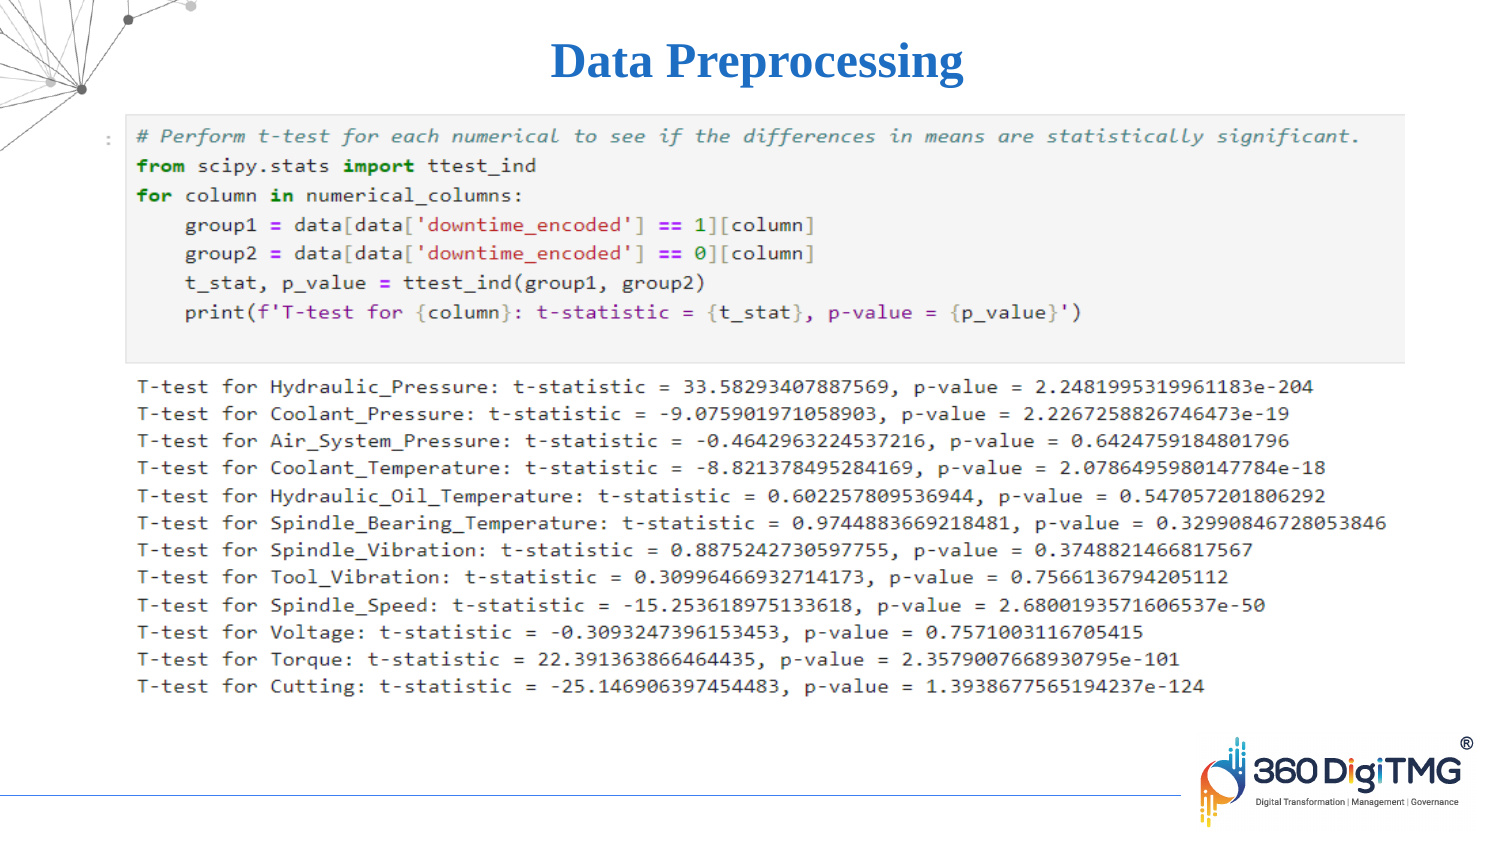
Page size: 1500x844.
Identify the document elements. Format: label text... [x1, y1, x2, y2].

picture [0, 0, 1500, 844]
text_box Data Preprocessing [138, 19, 1389, 95]
